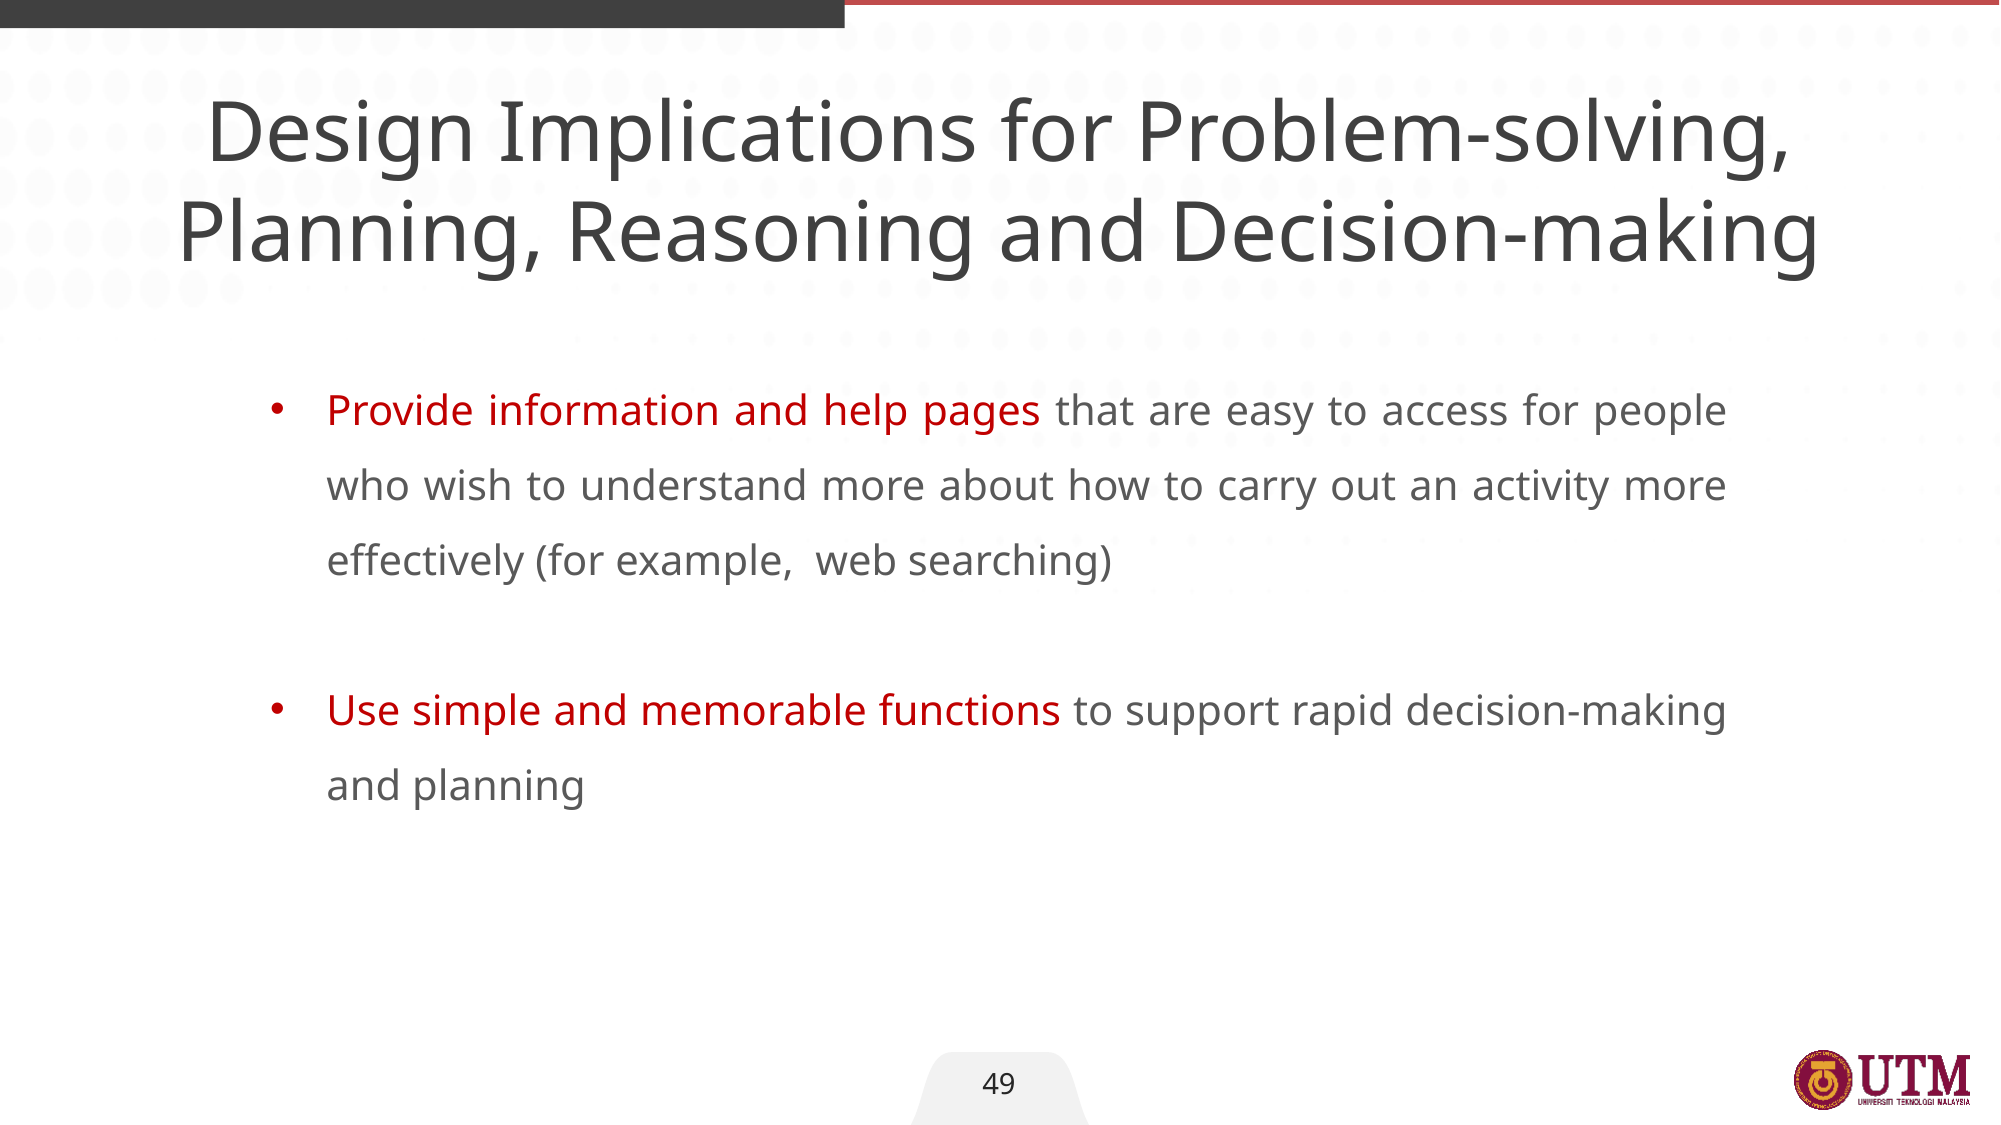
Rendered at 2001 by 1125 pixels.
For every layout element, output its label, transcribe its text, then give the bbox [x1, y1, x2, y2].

picture [1794, 1050, 1970, 1110]
slide_number 49 [774, 1055, 1225, 1116]
text_box Design Implications for Problem-solving, Planning, Reasoning and Decision-making [0, 70, 2000, 286]
text_box Provide information and help pages that are easy to access for people who wish to understand more about how to carry out an activity more effectively (for example, web searching) Use simple and memorable functions to support rapid decision-making and planning [255, 350, 1743, 816]
picture [0, 0, 2001, 645]
